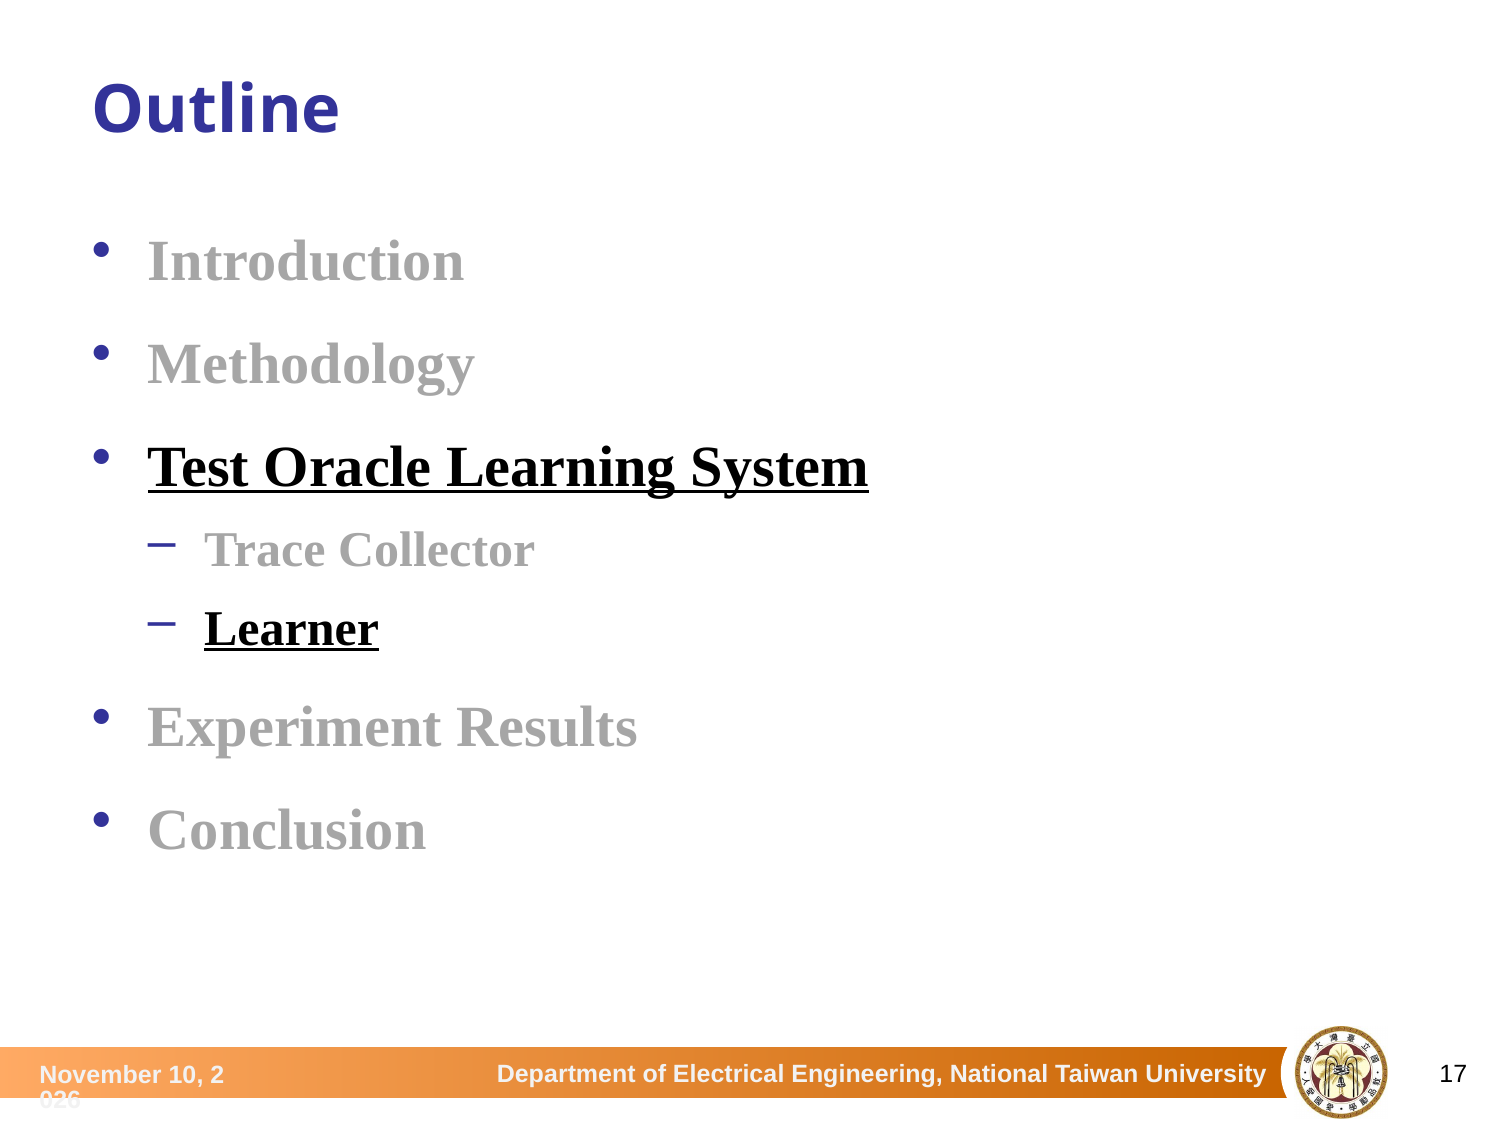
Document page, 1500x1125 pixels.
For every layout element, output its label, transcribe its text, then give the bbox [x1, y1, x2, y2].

picture [1294, 1026, 1388, 1119]
list Introduction Methodology Test Oracle Learning System Trace Collector Learner Experiment Results Conclusion [76, 207, 1427, 1017]
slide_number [24, 1046, 243, 1101]
title Outline [76, 40, 1427, 183]
slide_number 17 [1340, 1033, 1483, 1112]
